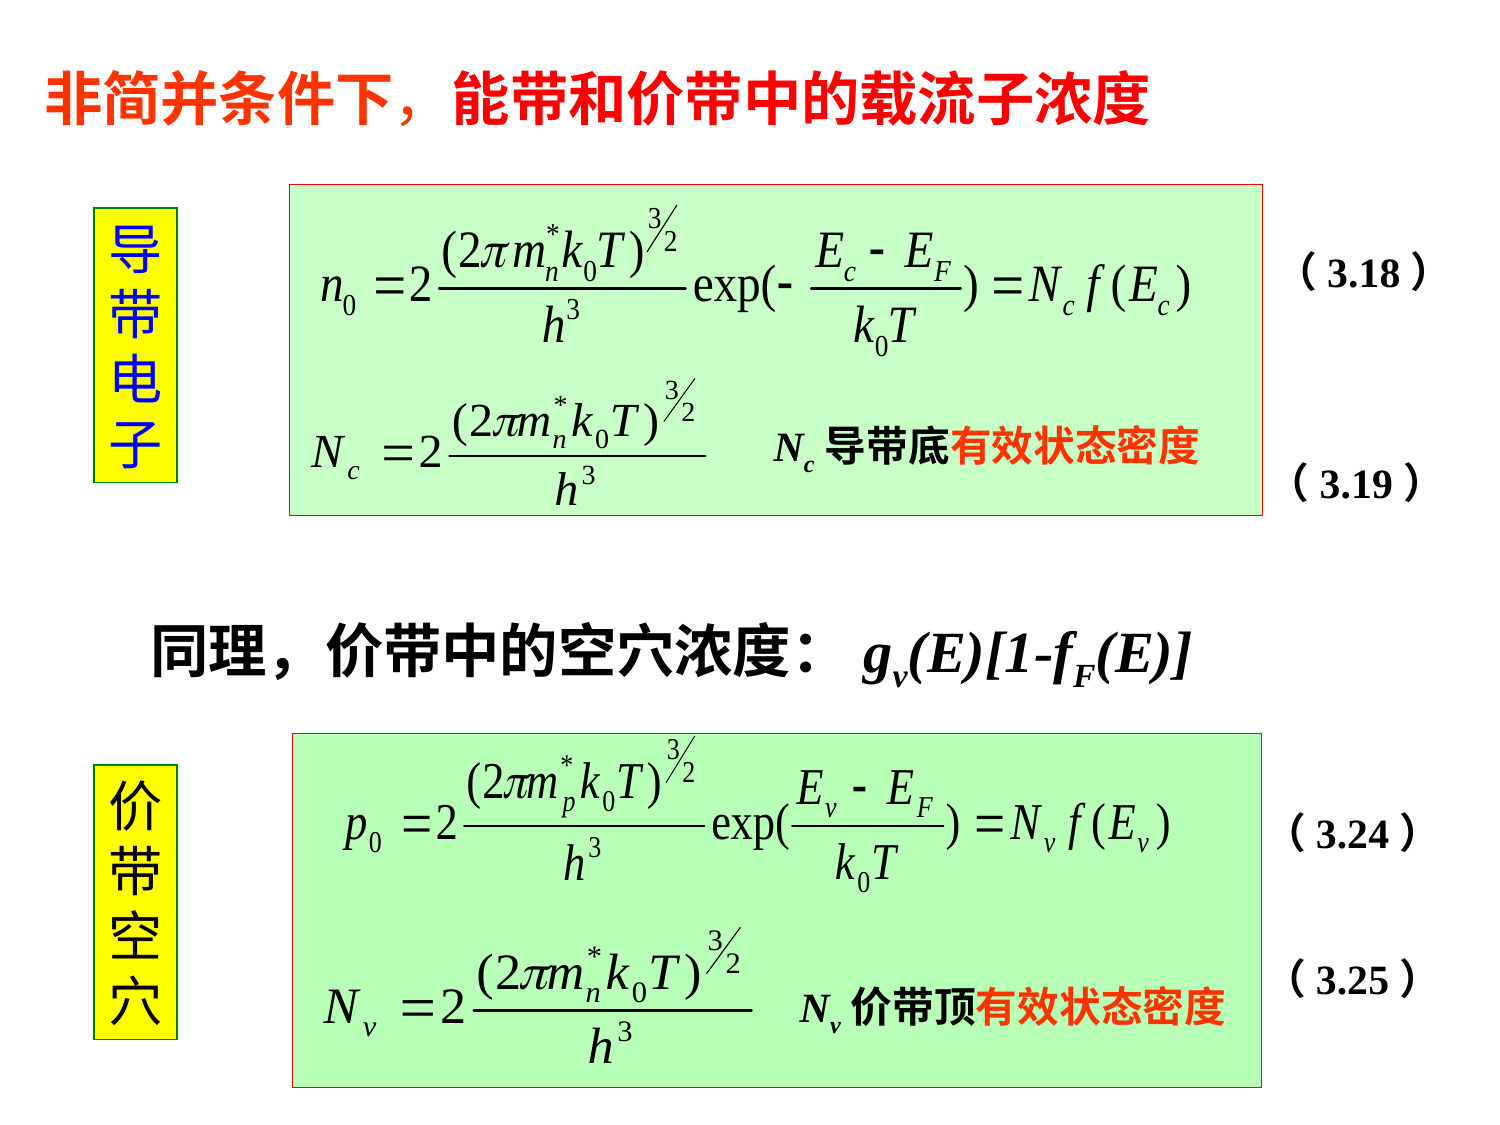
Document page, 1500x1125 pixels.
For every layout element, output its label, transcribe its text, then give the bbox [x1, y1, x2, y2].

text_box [312, 916, 762, 1075]
text_box 导带电子 [94, 207, 178, 483]
text_box [289, 184, 1262, 516]
text_box 非简并条件下，能带和价带中的载流子浓度 [29, 54, 1447, 140]
text_box Nc导带底有效状态密度 [759, 412, 1319, 485]
text_box [292, 733, 1262, 1088]
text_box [332, 727, 1179, 904]
text_box （3.24） [1249, 799, 1456, 865]
text_box （3.18） [1260, 238, 1467, 304]
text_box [301, 368, 715, 516]
text_box 同理，价带中的空穴浓度：gv(E)[1-fF(E)] [135, 607, 1317, 702]
text_box 价带空穴 [94, 765, 177, 1040]
text_box （3.19） [1253, 449, 1460, 515]
text_box Nv价带顶有效状态密度 [784, 973, 1282, 1046]
text_box （3.25） [1249, 945, 1456, 1011]
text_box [312, 196, 1199, 368]
